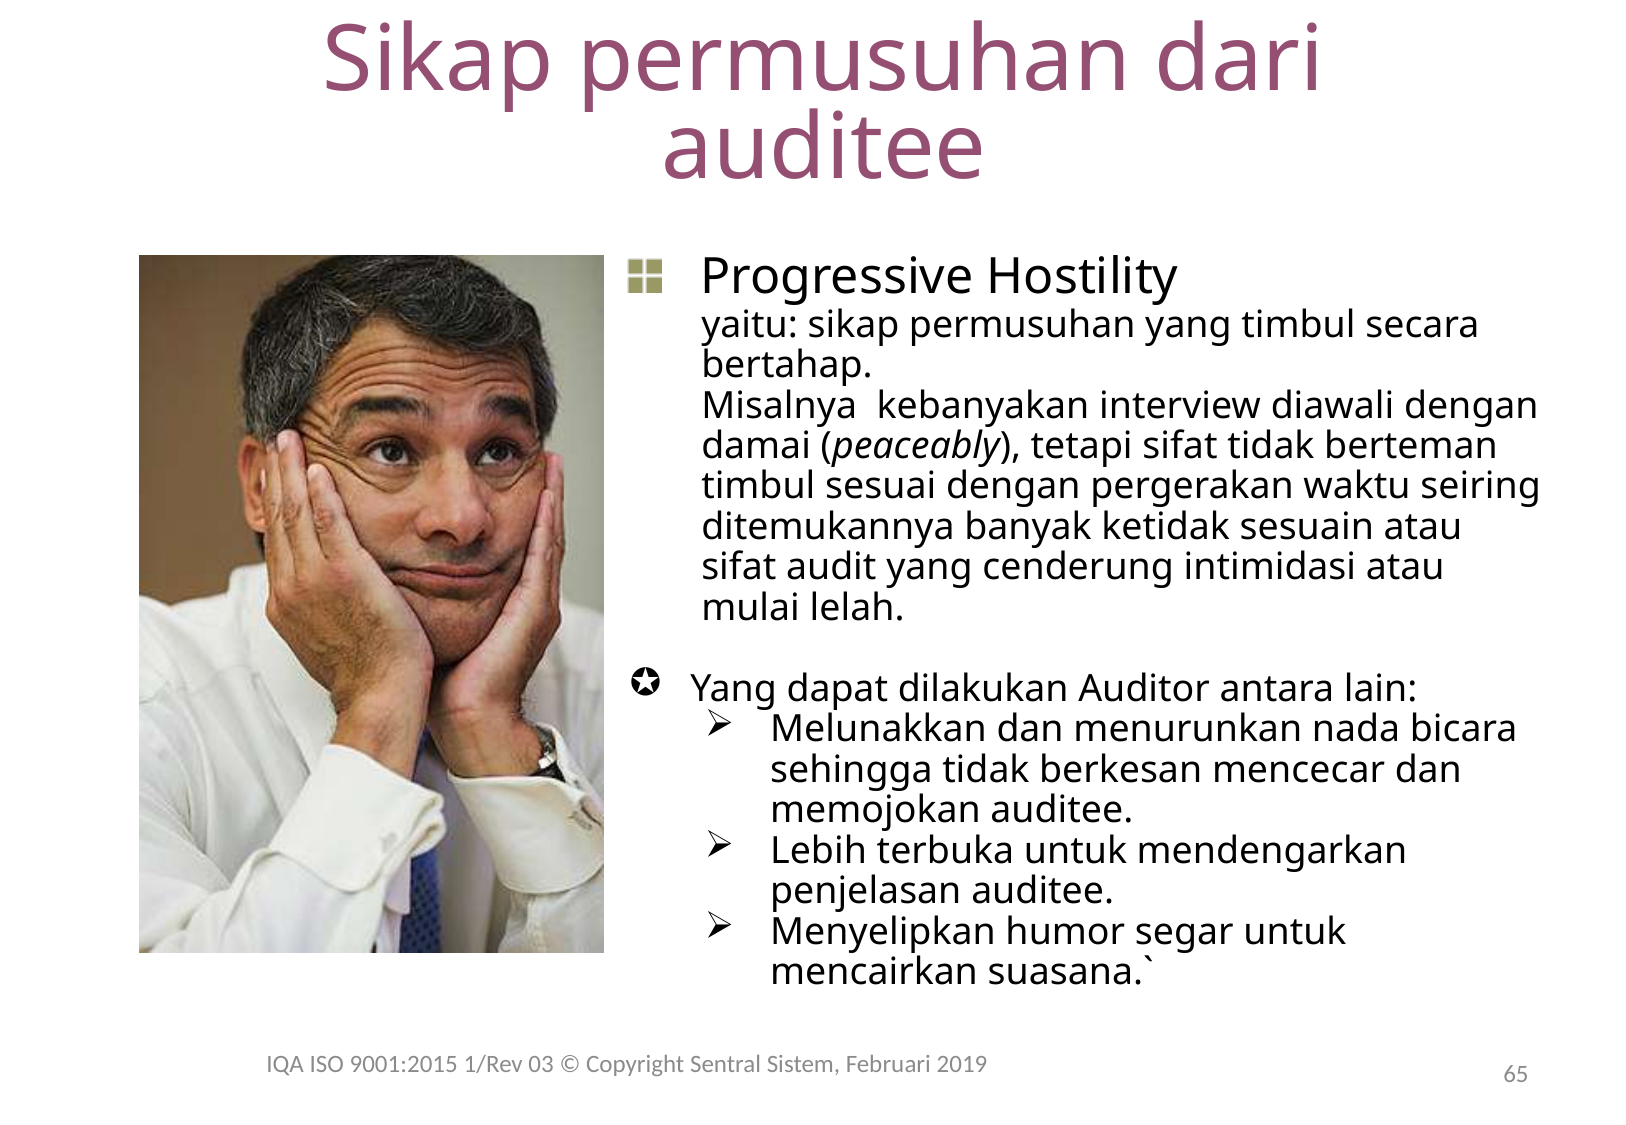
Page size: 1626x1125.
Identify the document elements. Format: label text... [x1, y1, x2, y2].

slide_number 65 [1164, 1042, 1544, 1103]
picture [626, 257, 662, 293]
text_box Progressive Hostility yaitu: sikap permusuhan yang timbul secara bertahap. Misalnya kebanyakan interview diawali dengan damai (peaceably), tetapi sifat tidak berteman timbul sesuai dengan pergerakan waktu seiring ditemukannya banyak ketidak sesuain atau sifat audit yang cenderung intimidasi atau mulai lelah. [611, 243, 1557, 688]
list Sikap permusuhan dari auditee [139, 54, 1510, 161]
text_box Yang dapat dilakukan Auditor antara lain: Melunakkan dan menurunkan nada bicara sehingga tidak berkesan mencecar dan memojokan auditee. Lebih terbuka untuk mendengarkan penjelasan auditee. Menyelipkan humor segar untuk mencairkan suasana.` [615, 661, 1569, 1012]
picture [139, 255, 604, 953]
footer IQA ISO 9001:2015 1/Rev 03 © Copyright Sentral Sistem, Februari 2019 [251, 1025, 1297, 1100]
